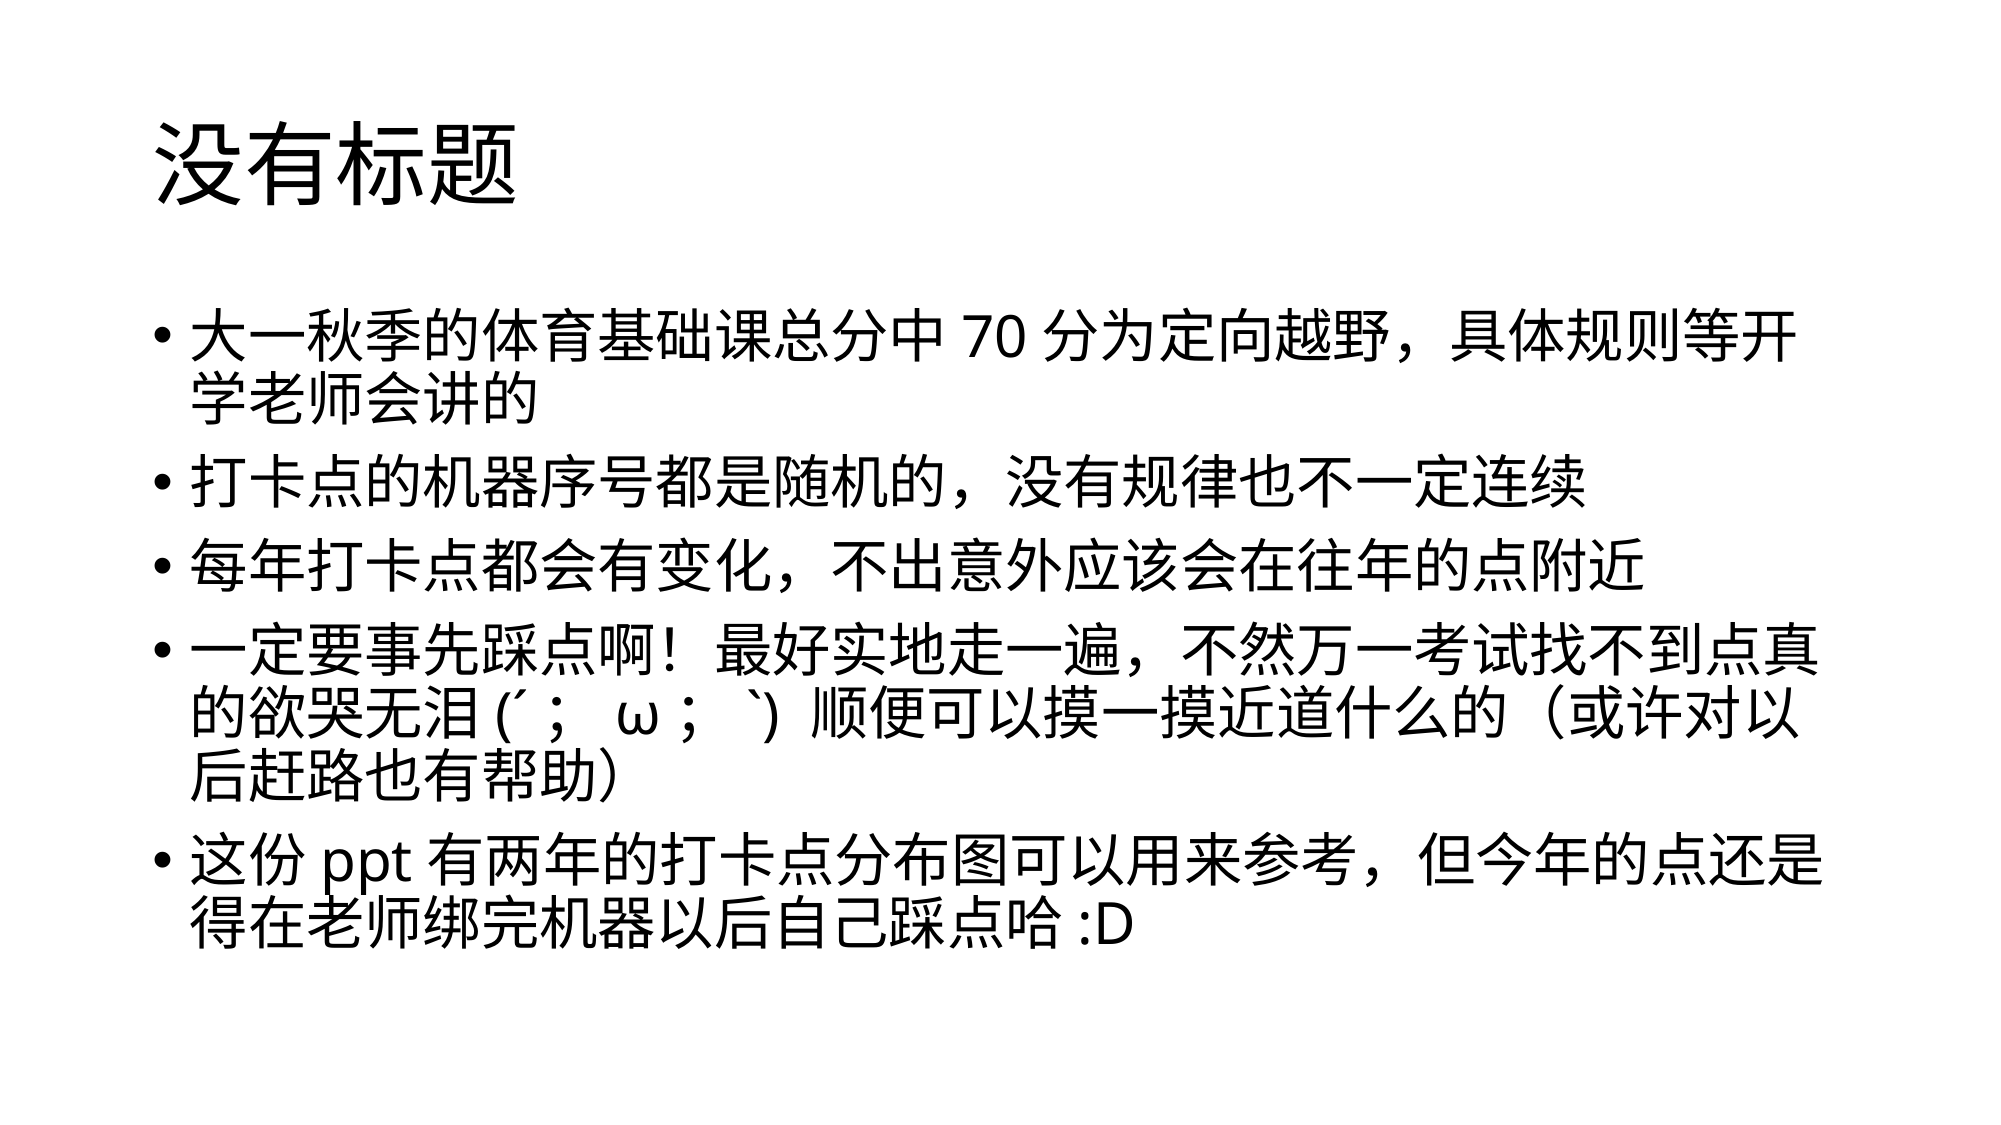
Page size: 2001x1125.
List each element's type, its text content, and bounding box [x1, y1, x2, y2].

title 没有标题 [137, 59, 1863, 278]
list 大一秋季的体育基础课总分中70分为定向越野，具体规则等开学老师会讲的 打卡点的机器序号都是随机的，没有规律也不一定连续 每年打卡点都会有变化，不出意外应该会在往年的点附近 一定要事先踩点啊！最好实地走一遍，不然万一考试找不到点真的欲哭无泪(´；ω；`) 顺便可以摸一摸近道什么的（或许对以后赶路也有帮助） 这份ppt有两年的打卡点分布图可以用来参考，但今年的点还是得在老师绑完机器以后自己踩点哈:D [137, 299, 1863, 1014]
